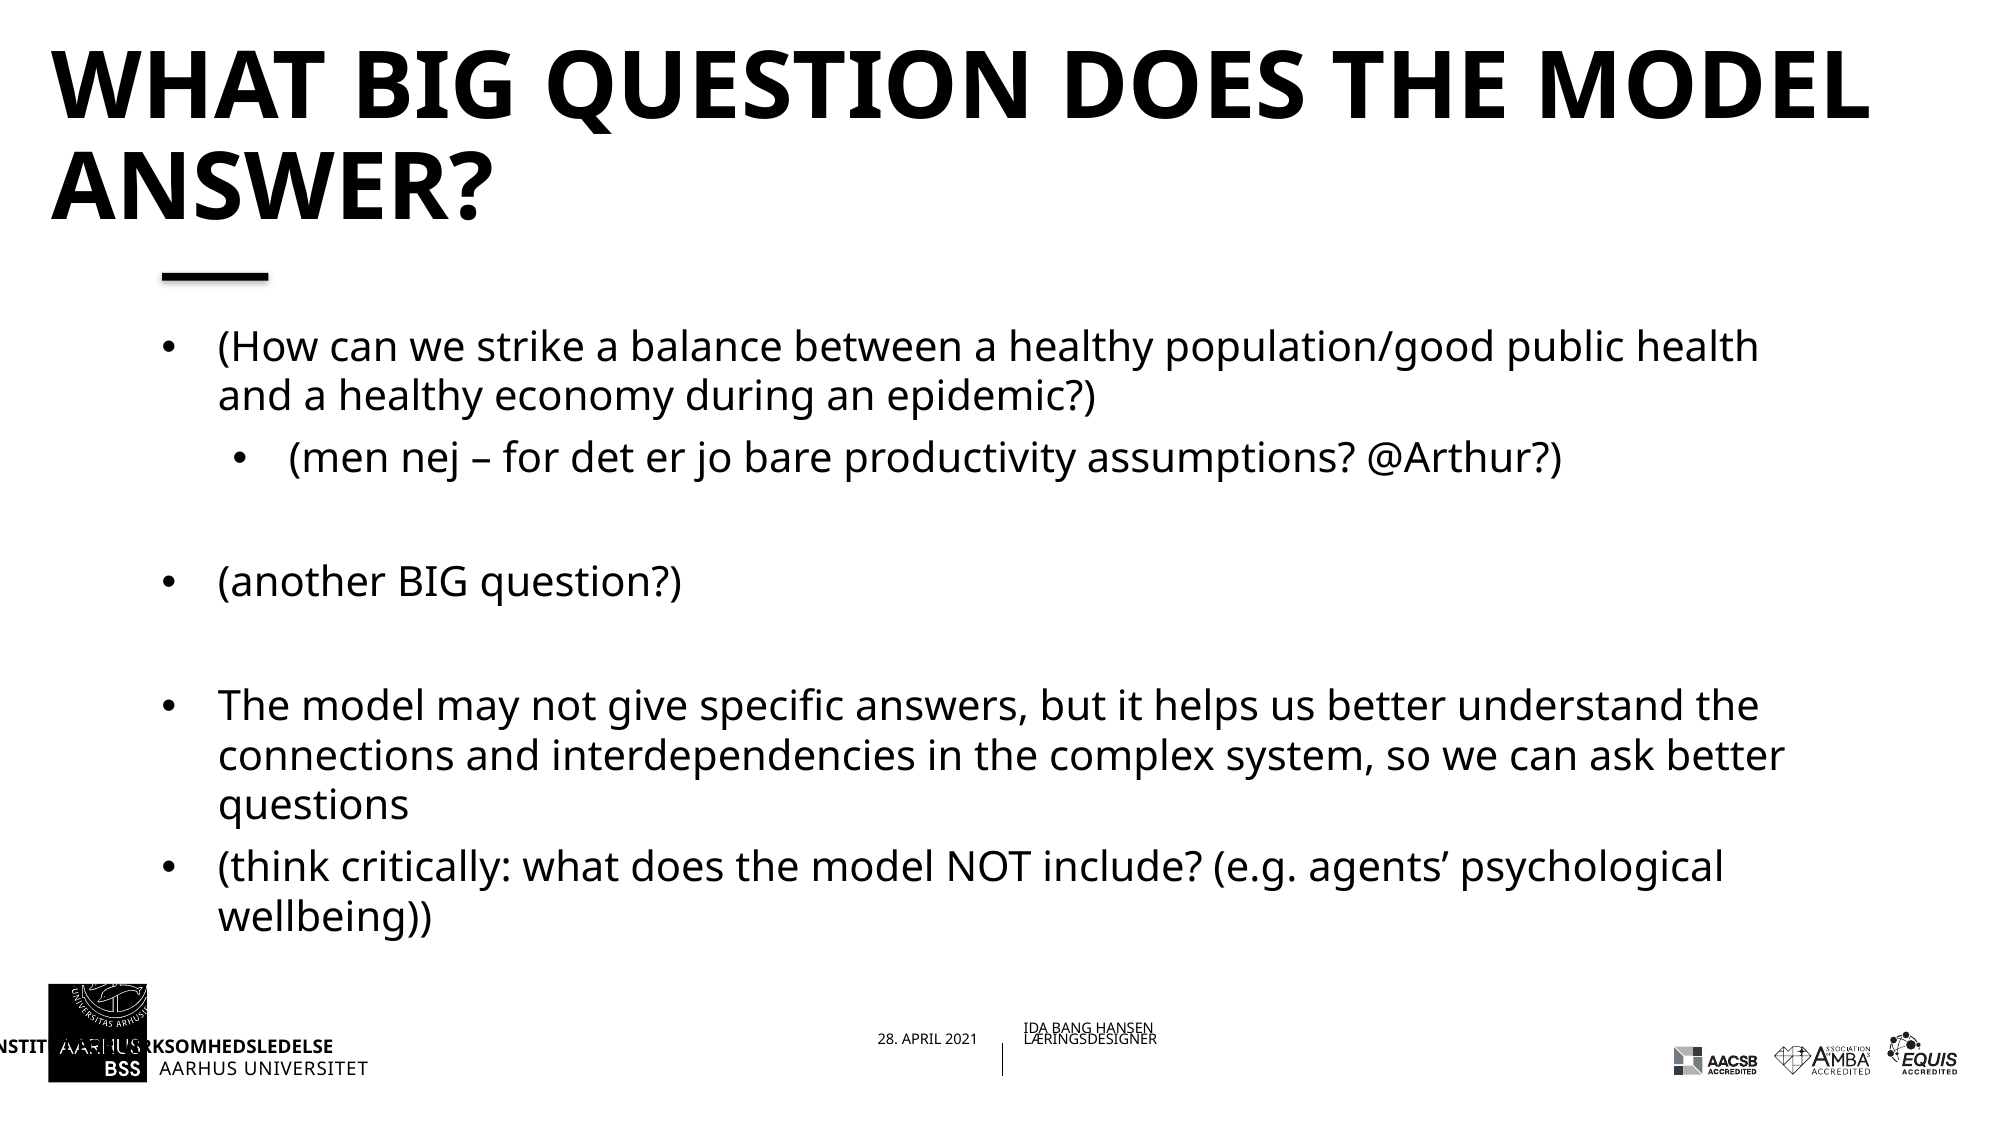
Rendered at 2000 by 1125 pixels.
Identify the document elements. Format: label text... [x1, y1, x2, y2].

title What big question does the model answer? [51, 24, 1948, 240]
list (How can we strike a balance between a healthy population/good public health and a healthy economy during an epidemic?) (men nej – for det er jo bare productivity assumptions? @Arthur?) (another BIG question?) The model may not give specific answers, but it helps us better understand the connections and interdependencies in the complex system, so we can ask better questions (think critically: what does the model NOT include? (e.g. agents’ psychological wellbeing)) [161, 321, 1839, 968]
